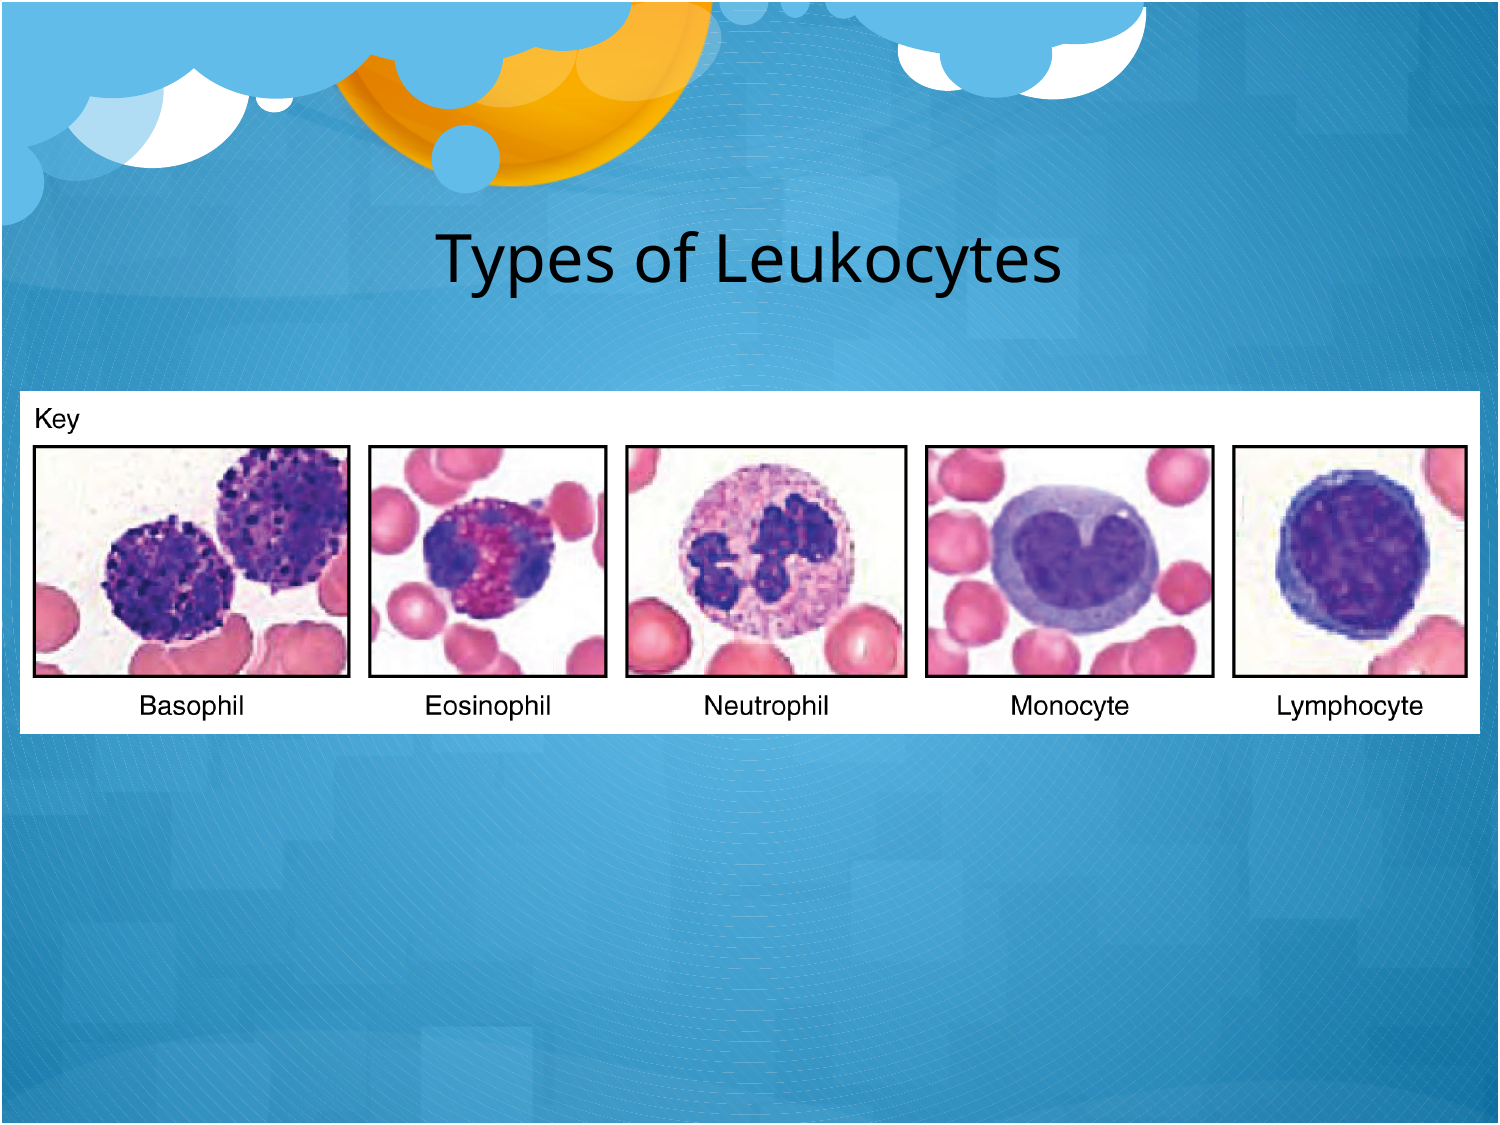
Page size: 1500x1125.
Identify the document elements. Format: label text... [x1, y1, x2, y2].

text_box Types of Leukocytes [420, 208, 1080, 303]
picture [2, 2, 1498, 1123]
